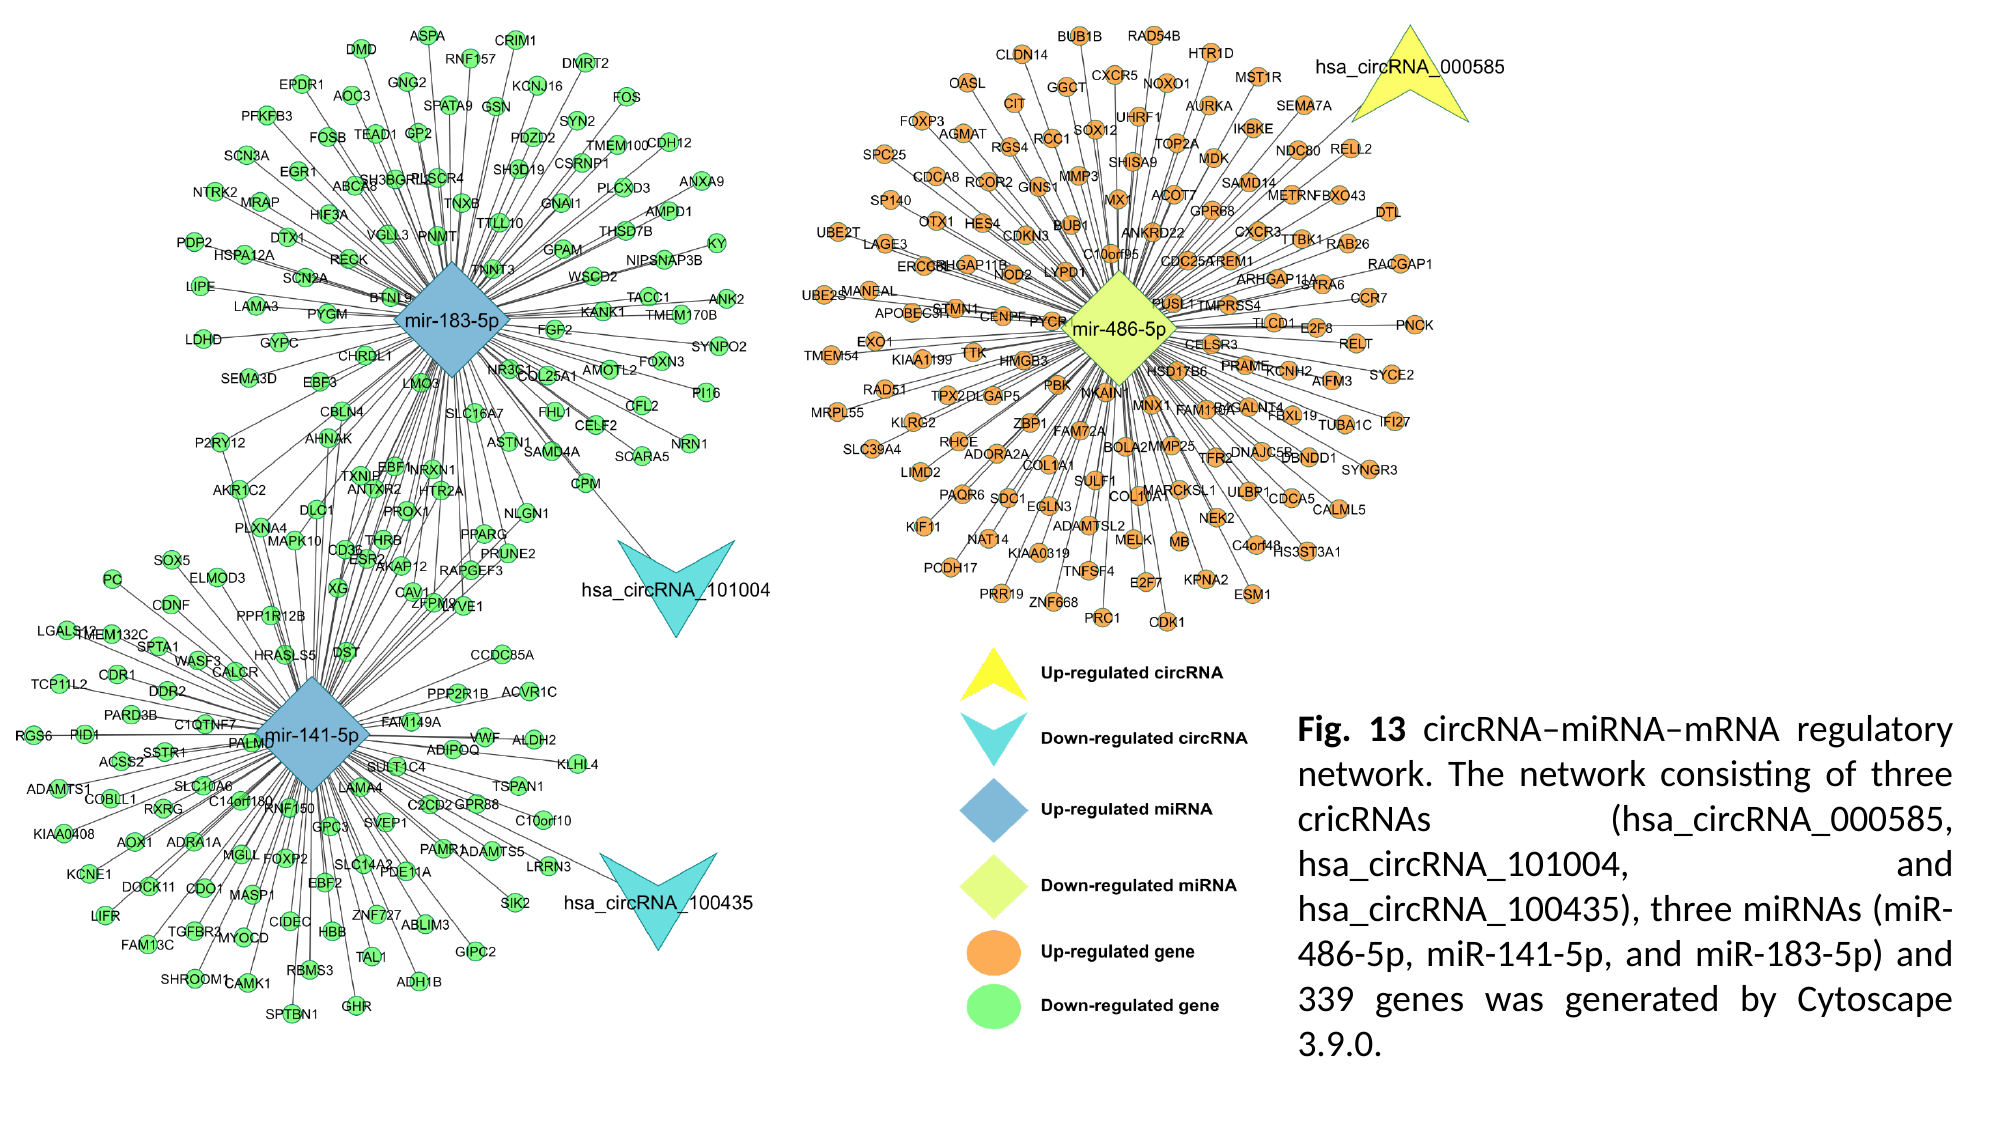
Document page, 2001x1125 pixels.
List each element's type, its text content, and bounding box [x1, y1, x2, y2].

text_box Fig. 13 circRNA–miRNA–mRNA regulatory network. The network consisting of three cricRNAs (hsa_circRNA_000585, hsa_circRNA_101004, and hsa_circRNA_100435), three miRNAs (miR-486-5p, miR-141-5p, and miR-183-5p) and 339 genes was generated by Cytoscape 3.9.0. [1282, 696, 1969, 1072]
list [16, 24, 1504, 1029]
